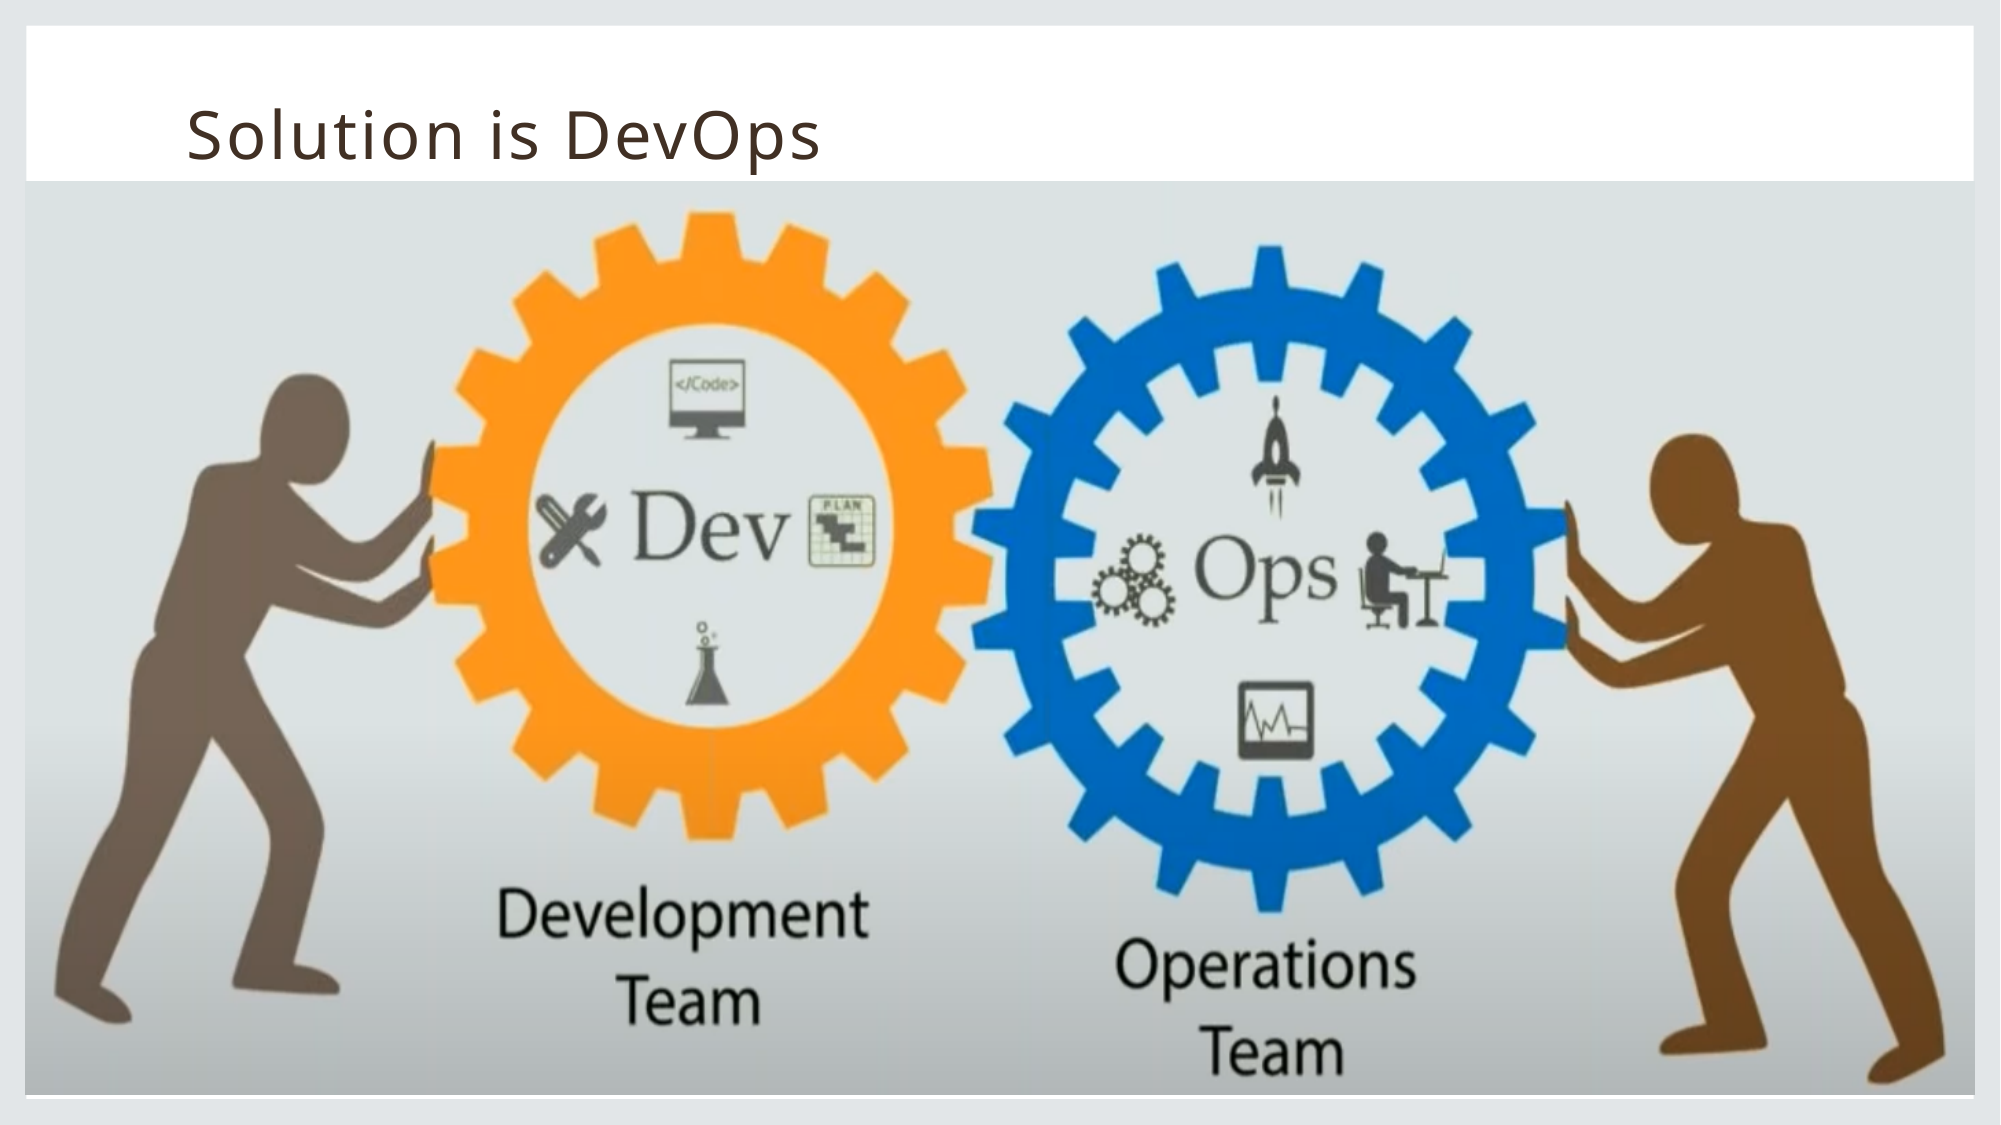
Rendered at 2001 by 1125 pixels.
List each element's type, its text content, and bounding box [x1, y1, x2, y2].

title Solution is DevOps [168, 118, 1832, 181]
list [25, 181, 1975, 1095]
